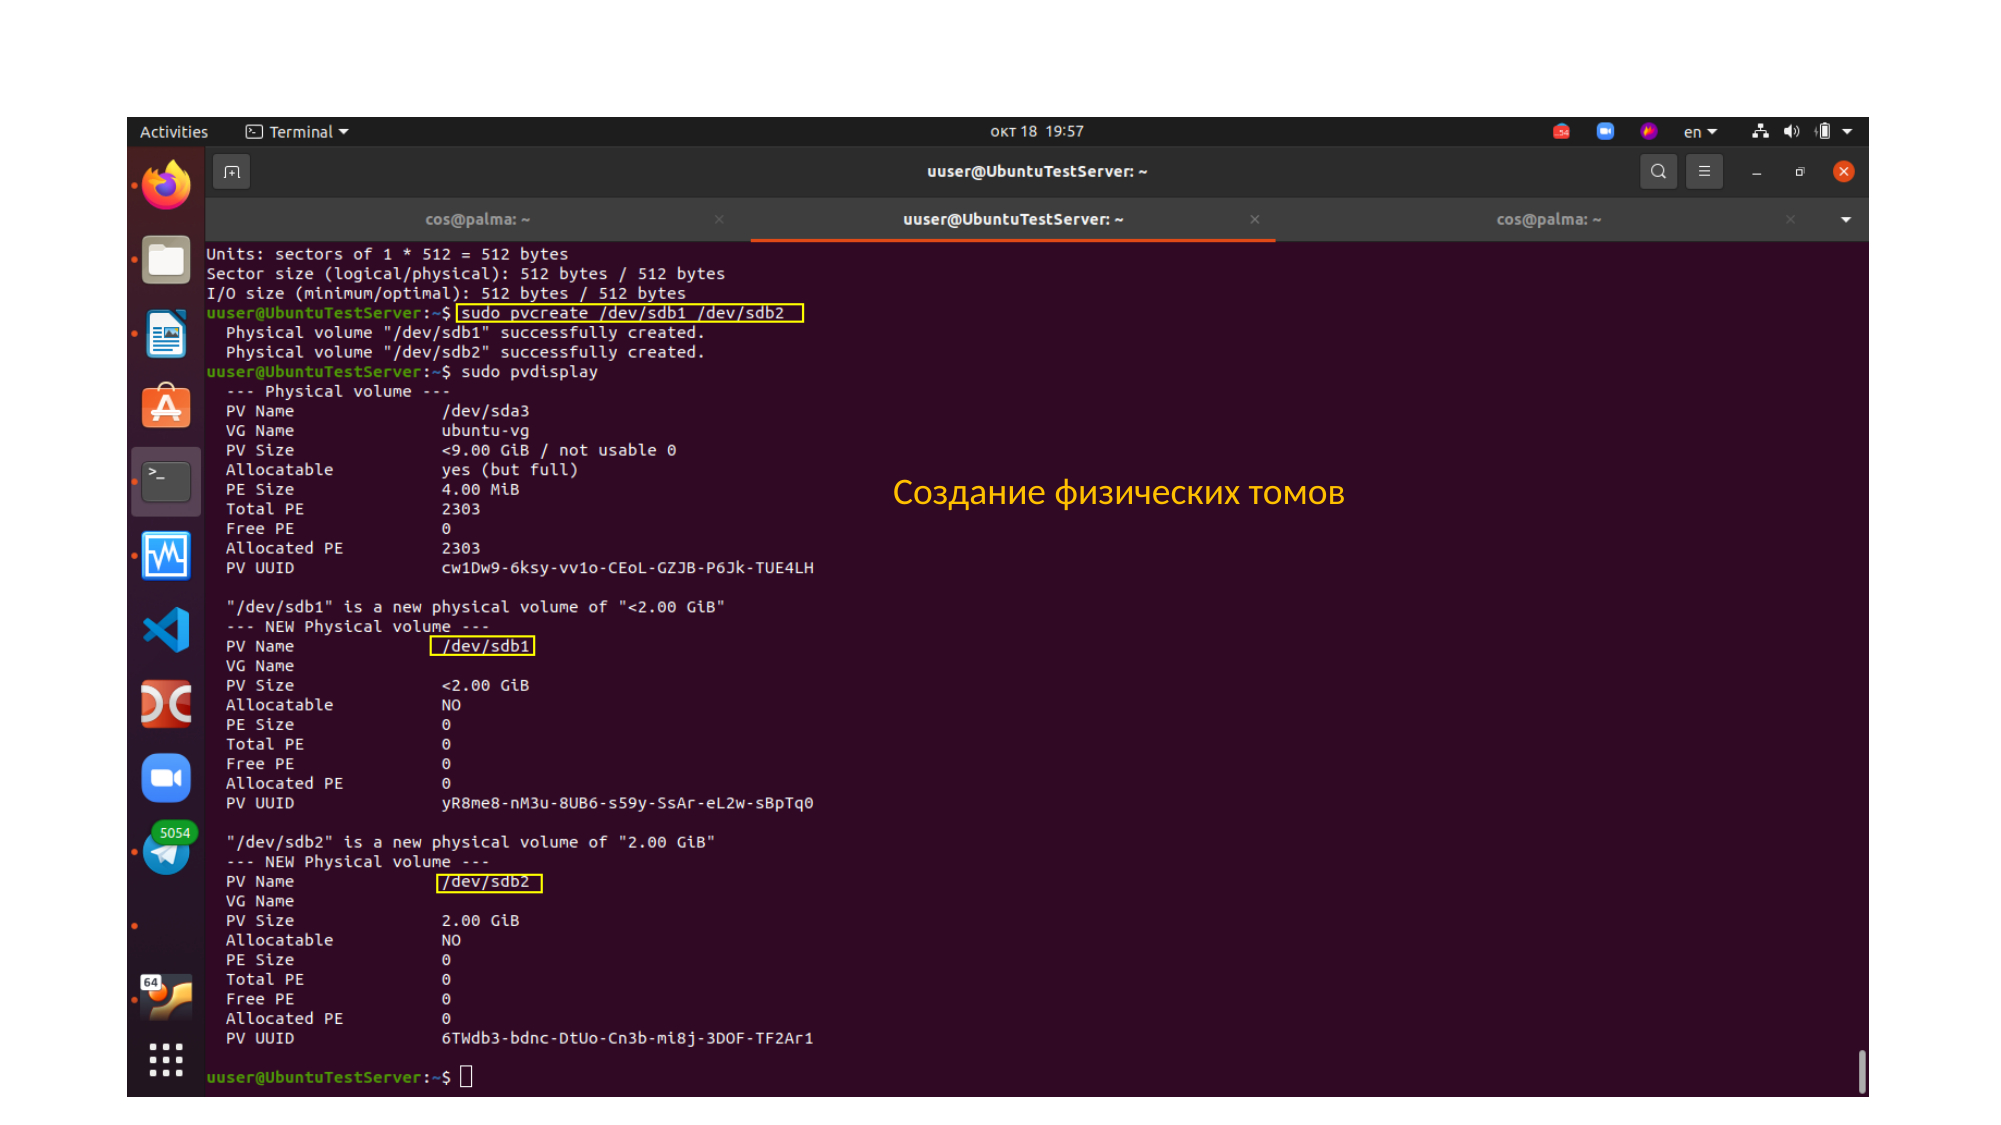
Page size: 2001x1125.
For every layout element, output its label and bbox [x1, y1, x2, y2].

picture [127, 116, 1869, 1097]
